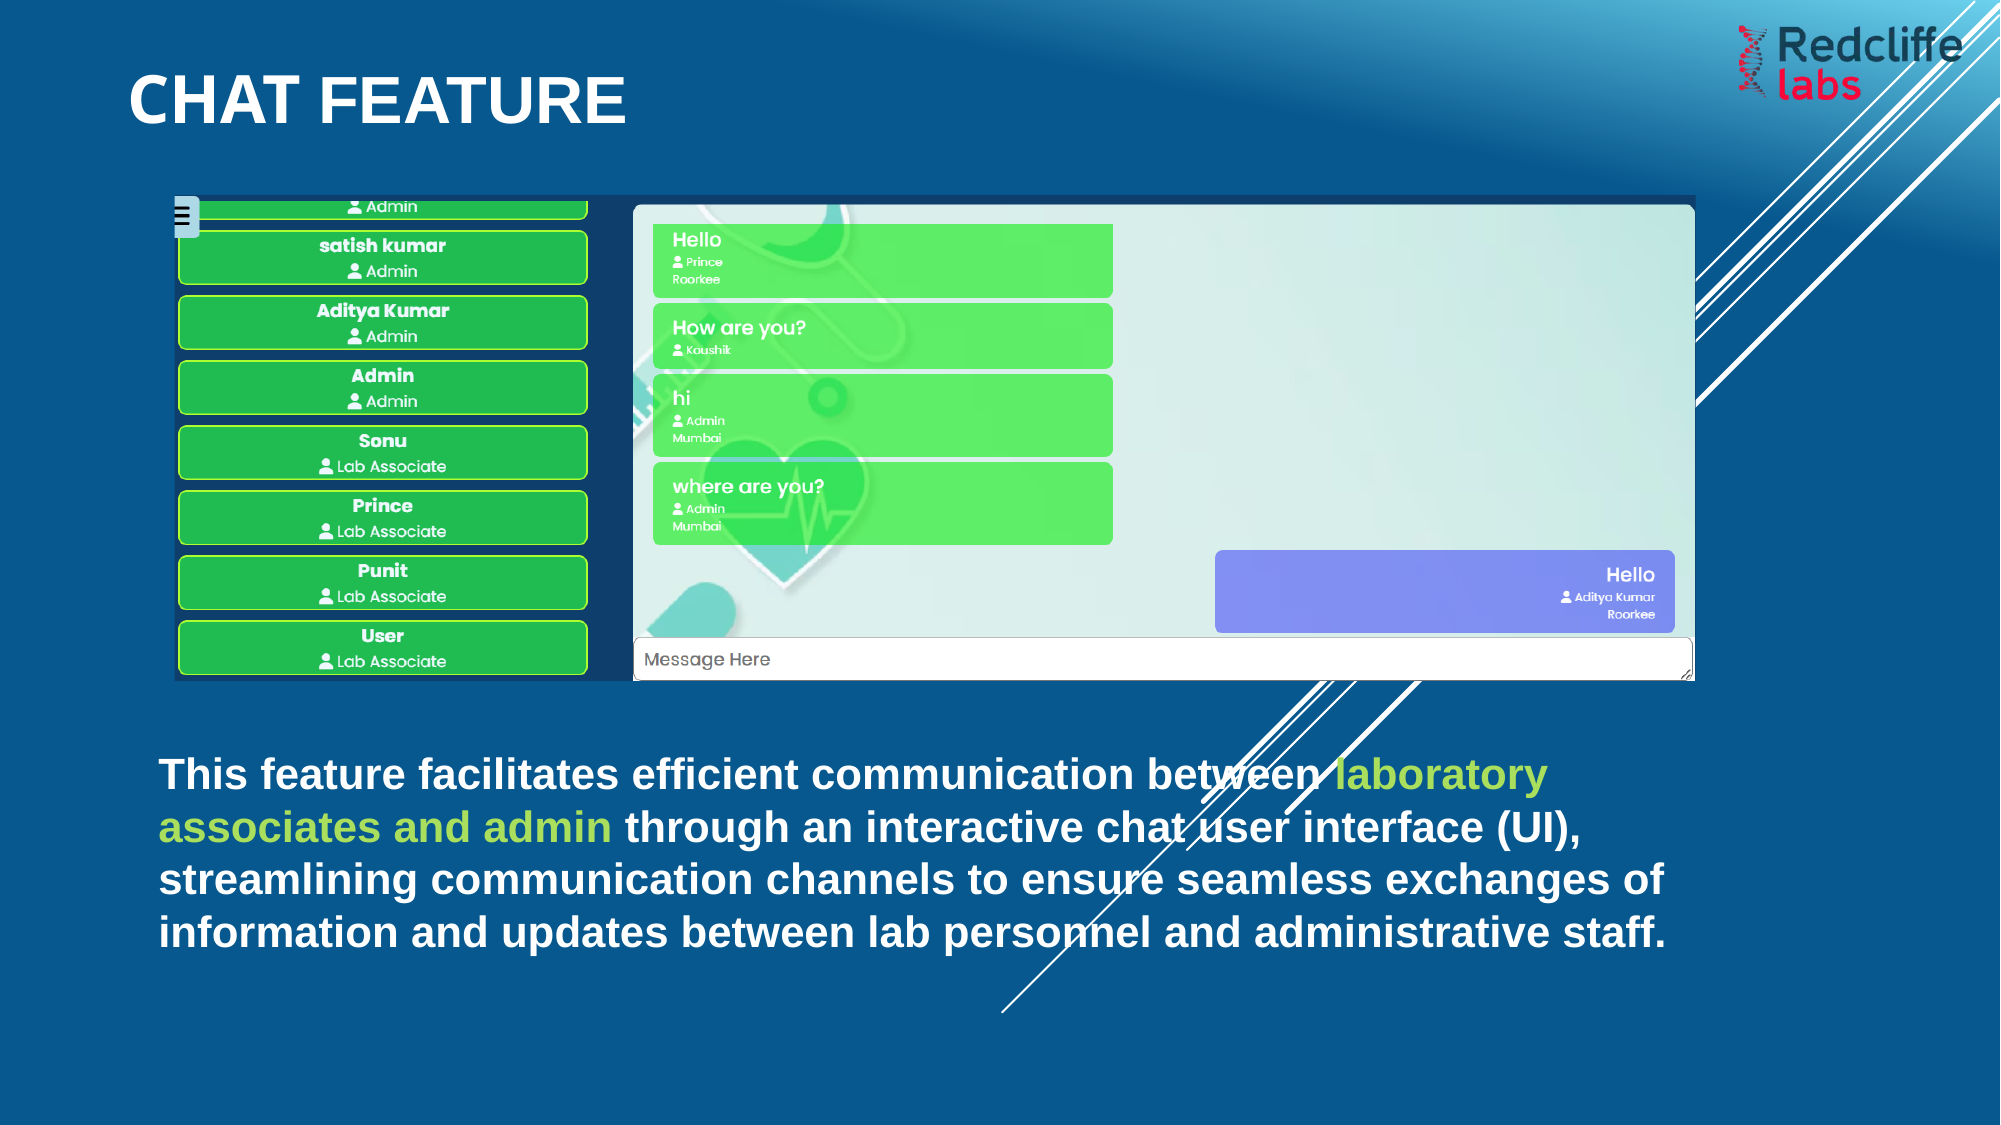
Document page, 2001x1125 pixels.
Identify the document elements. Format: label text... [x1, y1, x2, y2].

subtitle This feature facilitates efficient communication between laboratory associates and admin through an interactive chat user interface (UI), streamlining communication channels to ensure seamless exchanges of information and updates between lab personnel and administrative staff. [143, 738, 1751, 1058]
title Chat Feature [112, 112, 1054, 145]
picture [1739, 18, 1963, 108]
picture [174, 195, 1696, 682]
